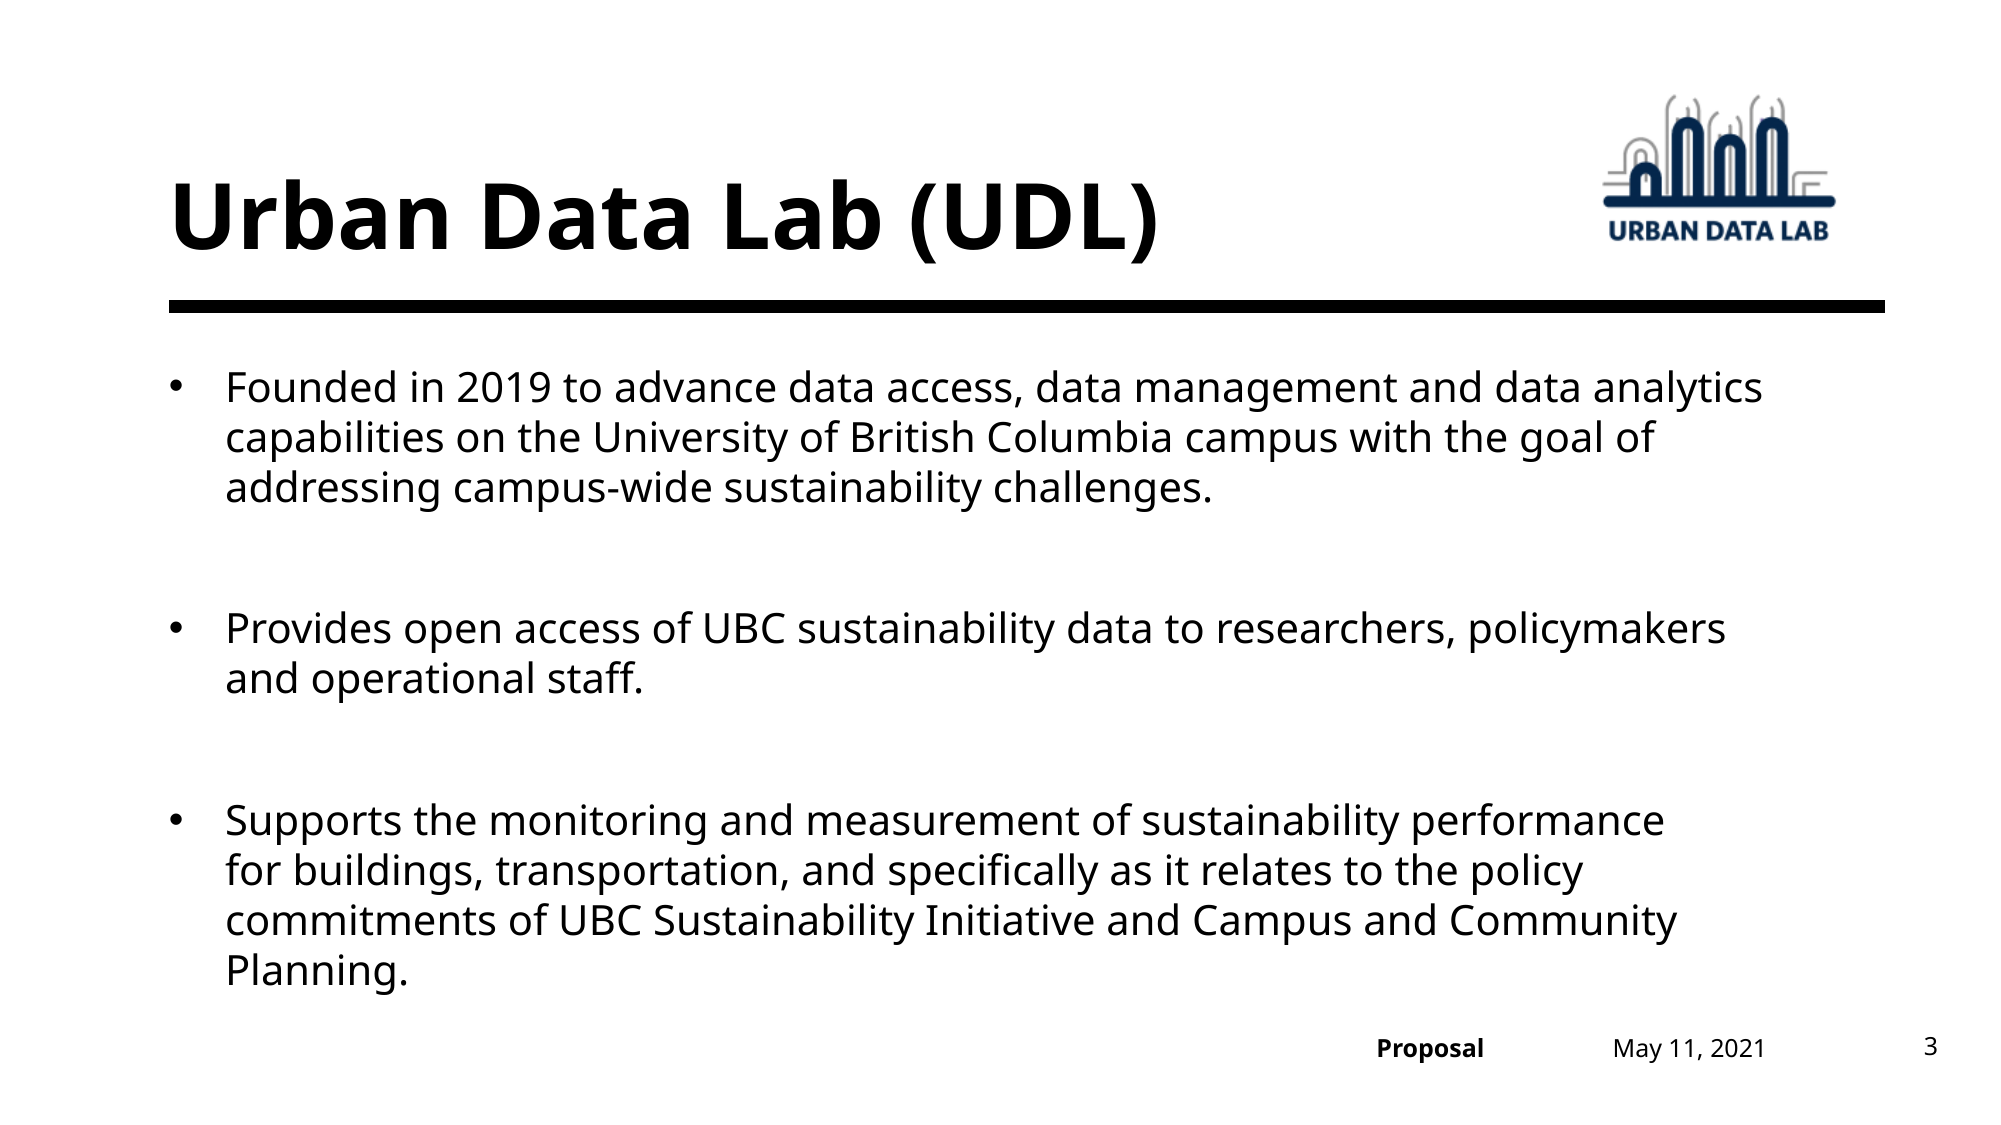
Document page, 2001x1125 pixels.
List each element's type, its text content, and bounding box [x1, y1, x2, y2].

slide_number 3 [1885, 1032, 1954, 1063]
list Founded in 2019 to advance data access, data management and data analytics capabilities on the University of British Columbia campus with the goal of addressing campus-wide sustainability challenges. Provides open access of UBC sustainability data to researchers, policymakers and operational staff. Supports the monitoring and measurement of sustainability performance for buildings, transportation, and specifically as it relates to the policy commitments of UBC Sustainability Initiative and Campus and Community Planning. [168, 360, 1775, 1017]
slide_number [1612, 1032, 1863, 1063]
title Urban Data Lab (UDL) [168, 163, 1168, 270]
picture [1577, 62, 1863, 261]
footer Proposal [1361, 1032, 1602, 1063]
